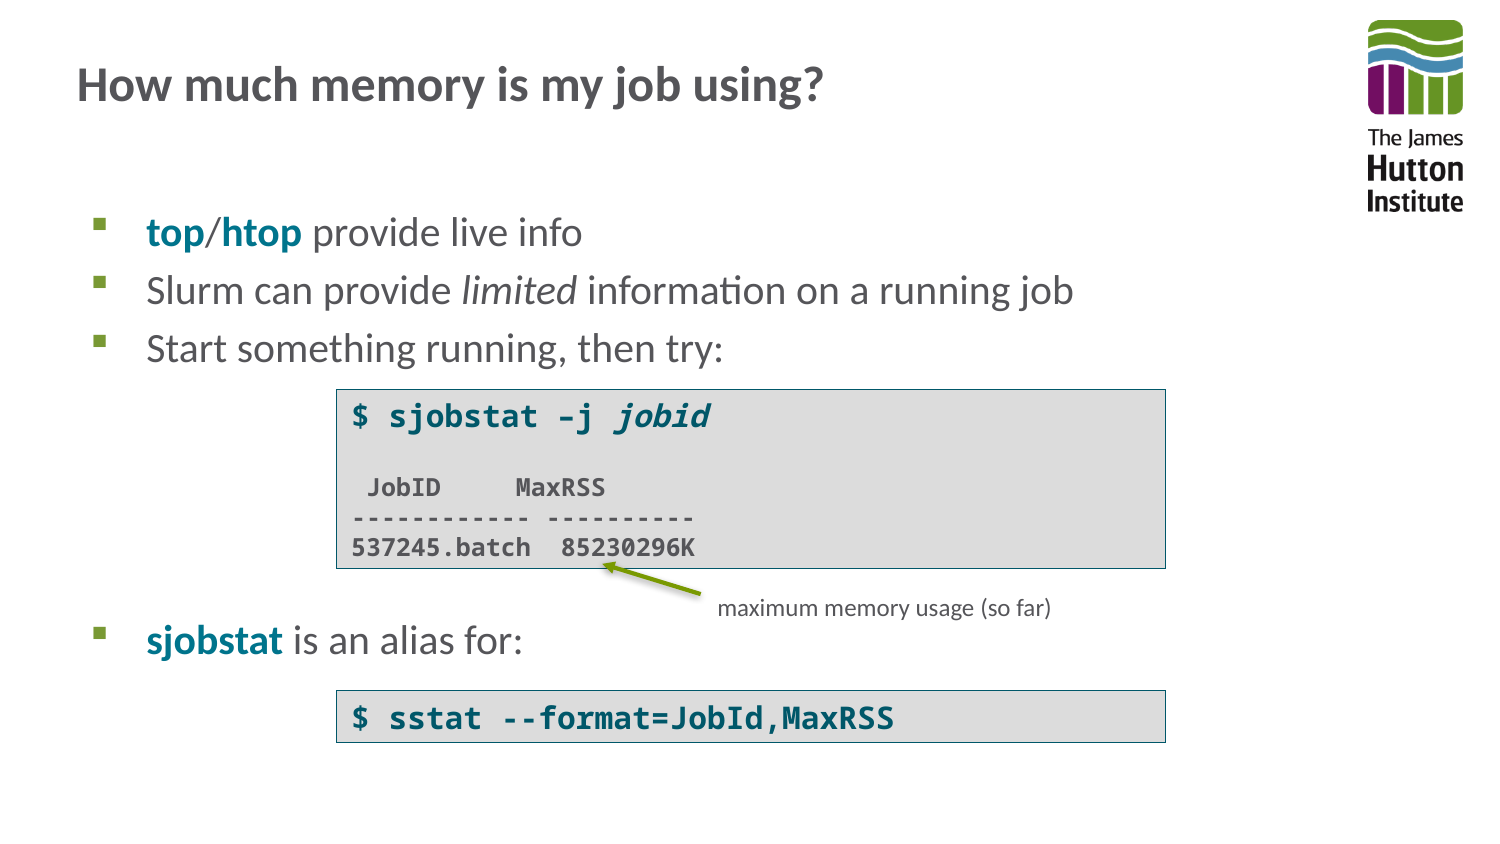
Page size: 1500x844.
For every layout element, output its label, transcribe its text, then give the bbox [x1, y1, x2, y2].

text_box maximum memory usage (so far) [702, 583, 1068, 629]
list top/htop provide live info Slurm can provide limited information on a running job Start something running, then try: sjobstat is an alias for: [75, 196, 1425, 800]
text_box $ sstat --format=JobId,MaxRSS [336, 690, 1166, 743]
text_box $ sjobstat –j jobid JobID MaxRSS ------------ ---------- 537245.batch 85230296K [336, 389, 1166, 569]
picture [1368, 20, 1463, 212]
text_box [601, 563, 701, 595]
title How much memory is my job using? [61, 36, 1284, 127]
